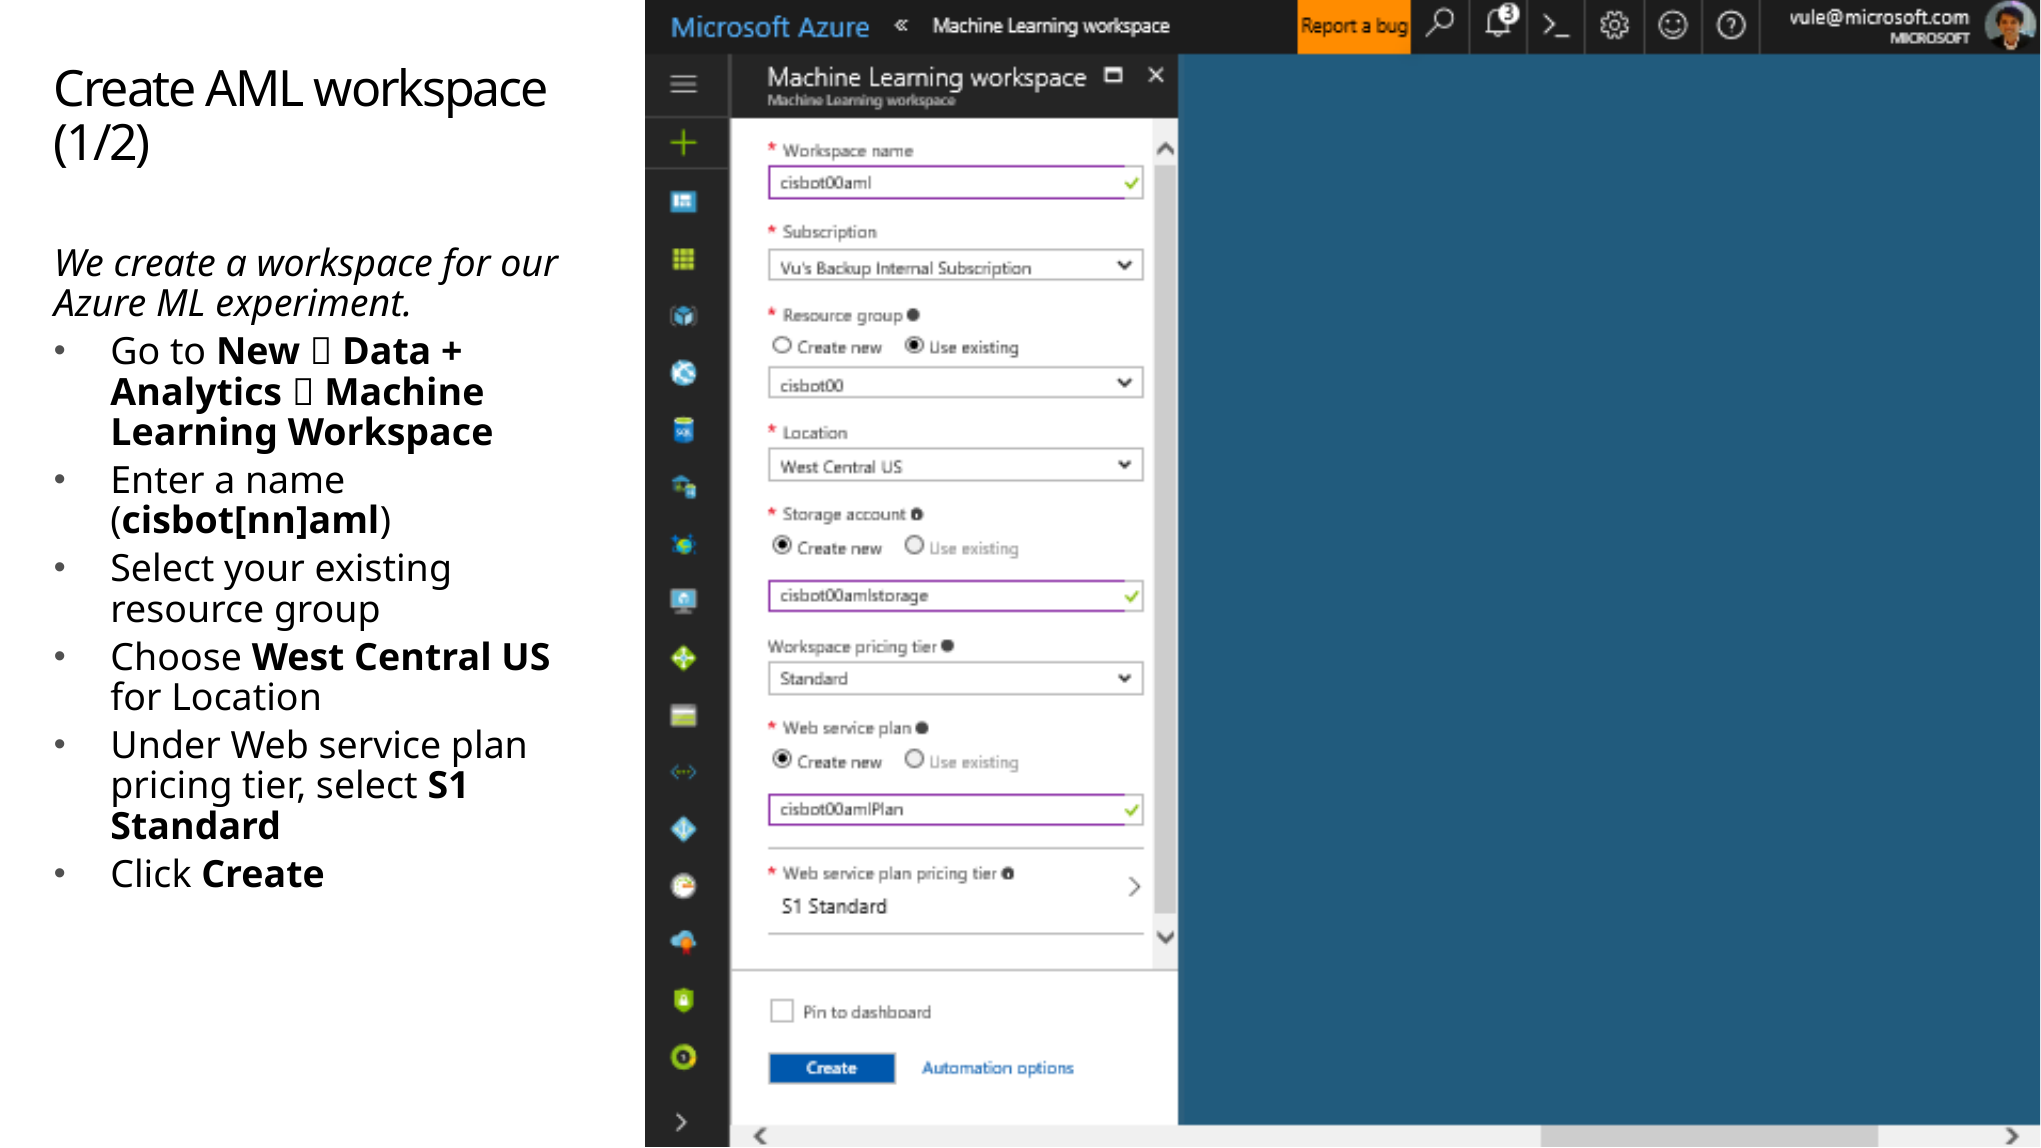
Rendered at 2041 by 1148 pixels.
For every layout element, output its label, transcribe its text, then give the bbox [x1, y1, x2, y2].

picture [644, 0, 2041, 1148]
list We create a workspace for our Azure ML experiment. Go to New  Data + Analytics  Machine Learning Workspace Enter a name (cisbot[nn]aml) Select your existing resource group Choose West Central US for Location Under Web service plan pricing tier, select S1 Standard Click Create [30, 228, 616, 927]
title Create AML workspace (1/2) [30, 48, 631, 134]
